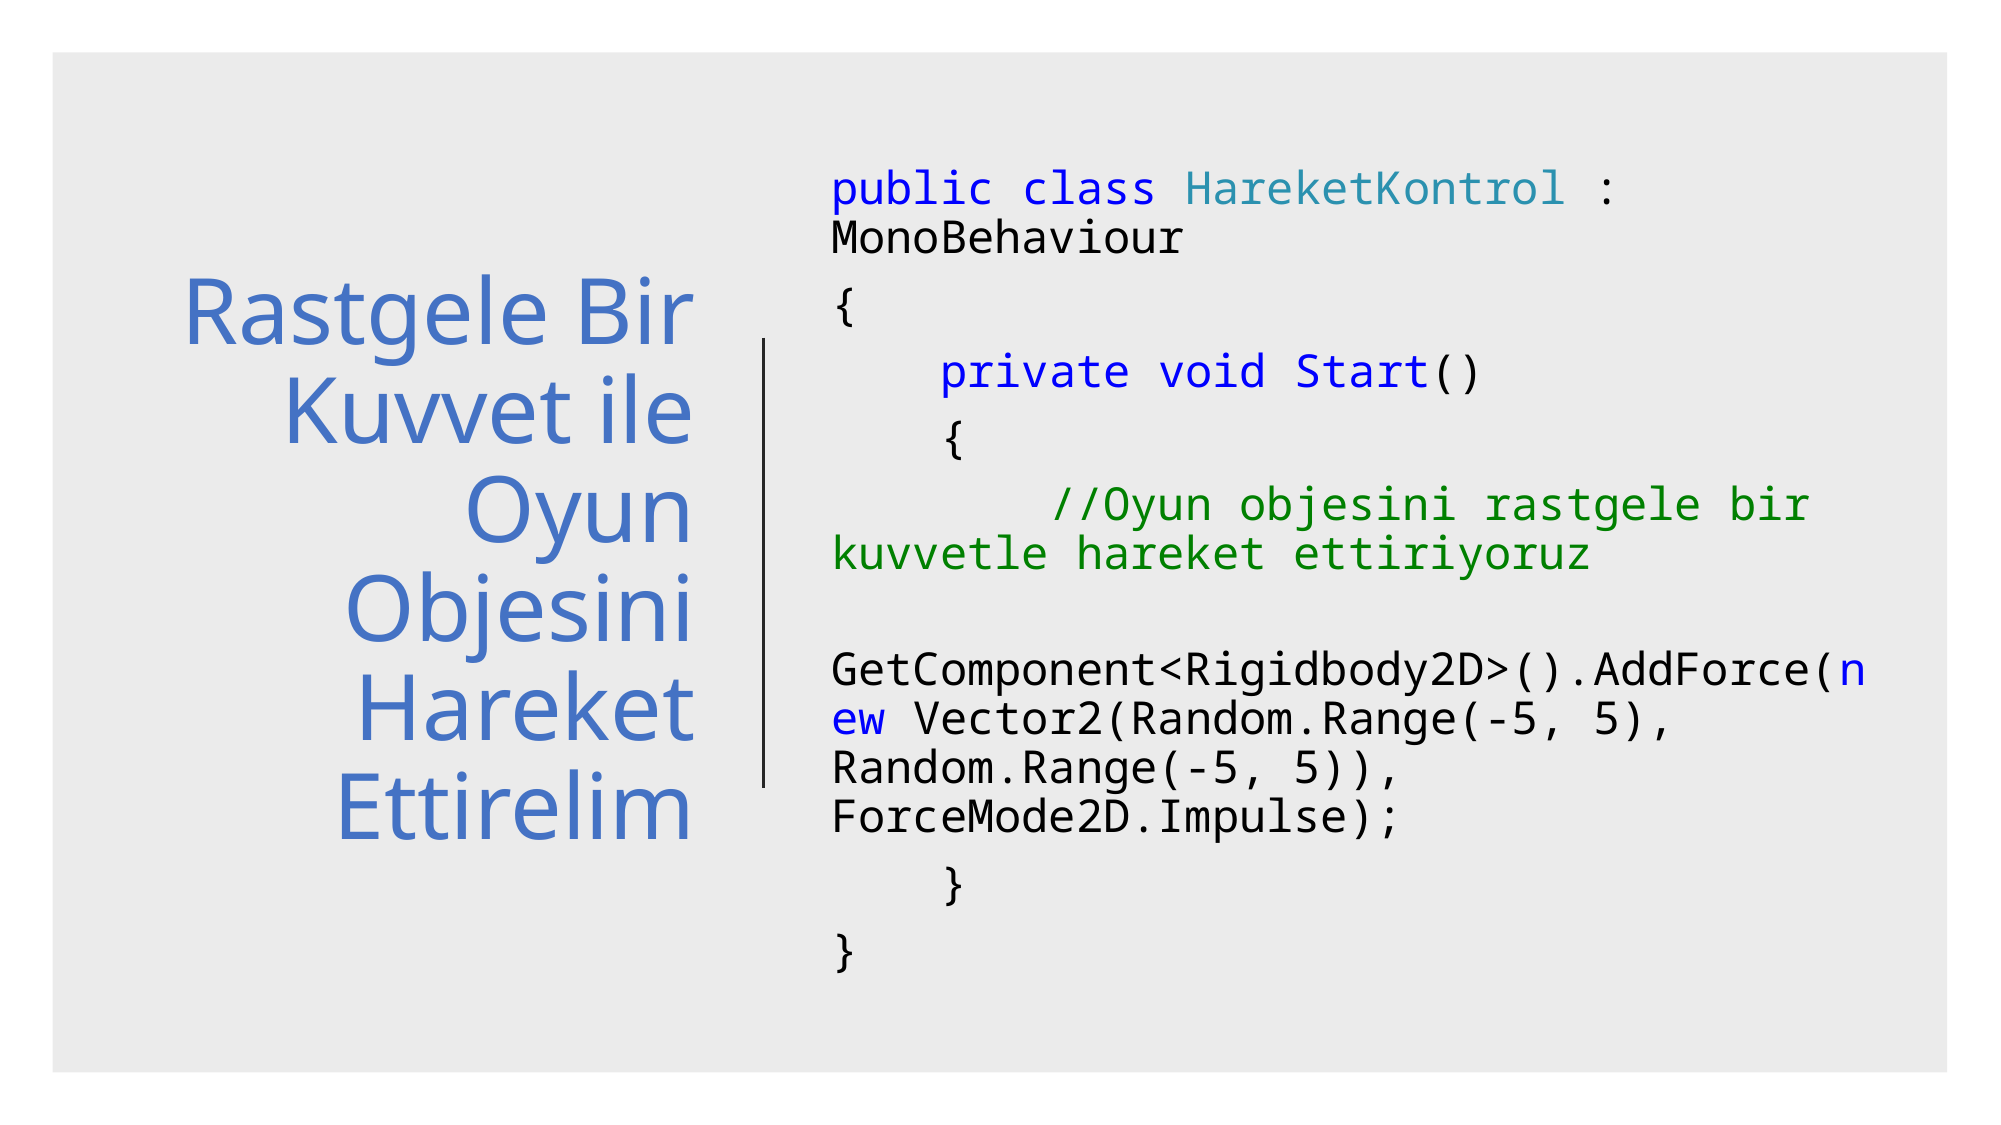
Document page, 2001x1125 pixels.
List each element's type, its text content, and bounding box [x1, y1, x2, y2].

title Rastgele Bir Kuvvet ile Oyun Objesini Hareket Ettirelim [137, 158, 711, 967]
text_box [52, 51, 1948, 1073]
list public class HareketKontrol : MonoBehaviour { private void Start() { //Oyun objesini rastgele bir kuvvetle hareket ettiriyoruz GetComponent<Rigidbody2D>().AddForce(new Vector2(Random.Range(-5, 5), Random.Range(-5, 5)), ForceMode2D.Impulse); } } [816, 158, 1895, 989]
